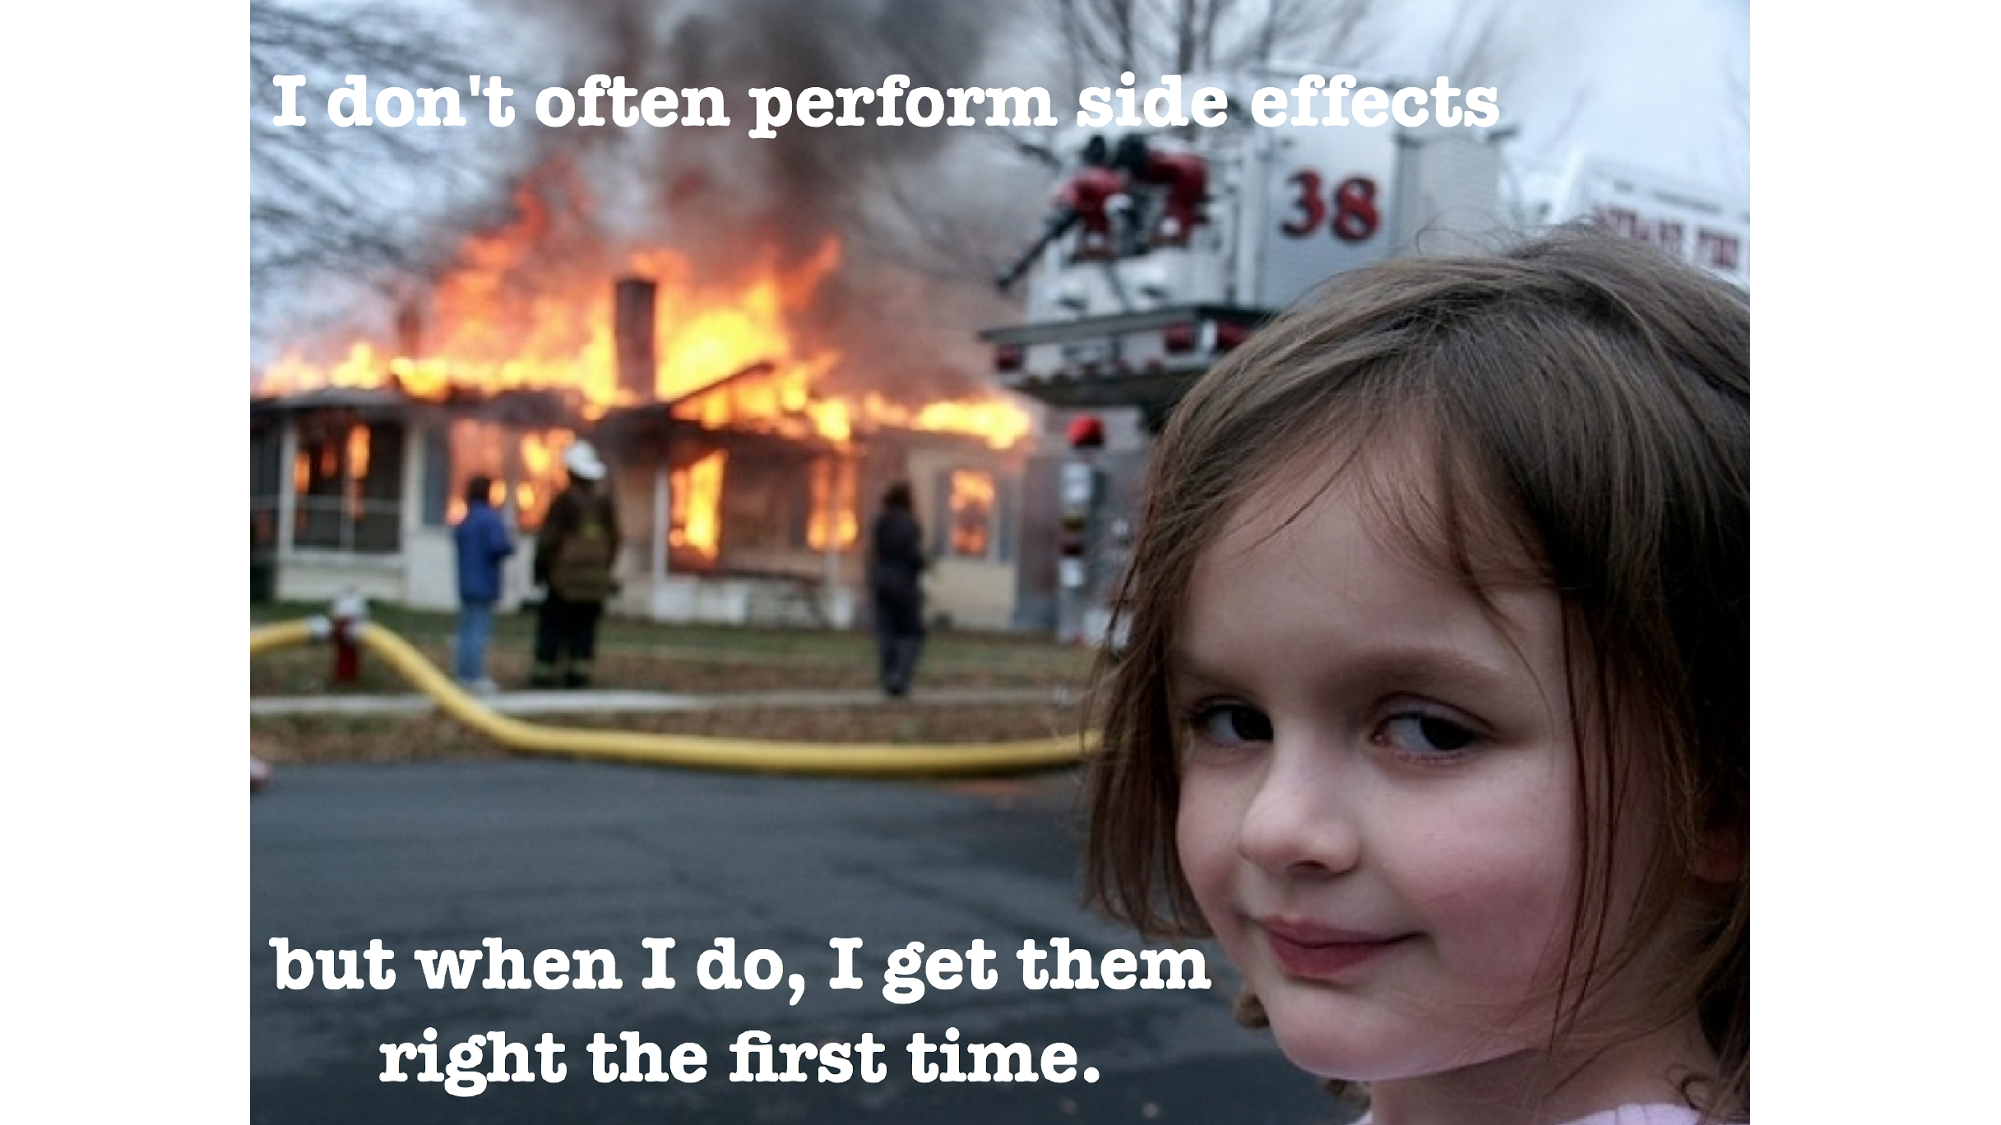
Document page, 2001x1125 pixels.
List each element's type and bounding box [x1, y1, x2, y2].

picture [250, 0, 1750, 1125]
